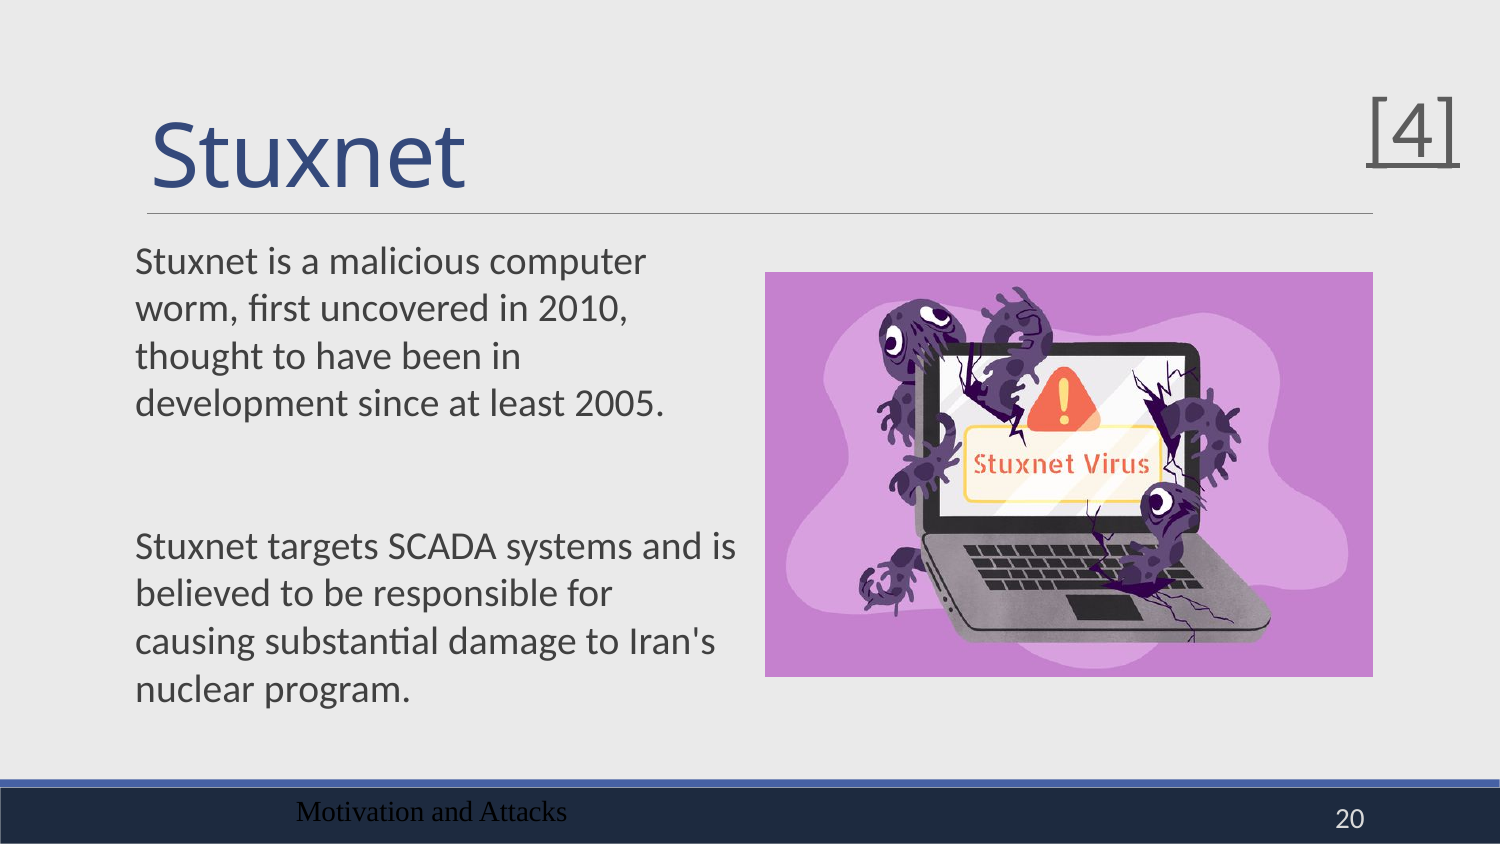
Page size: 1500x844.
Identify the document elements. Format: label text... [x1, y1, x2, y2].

text_box [4] [1351, 66, 1480, 182]
list Stuxnet is a malicious computer worm, first uncovered in 2010, thought to have been in development since at least 2005. Stuxnet targets SCADA systems and is believed to be responsible for causing substantial damage to Iran's nuclear program. [135, 227, 743, 723]
slide_number 20 [1218, 794, 1380, 840]
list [764, 271, 1373, 678]
footer Motivation and Attacks [135, 787, 729, 833]
title Stuxnet [135, 35, 1373, 214]
